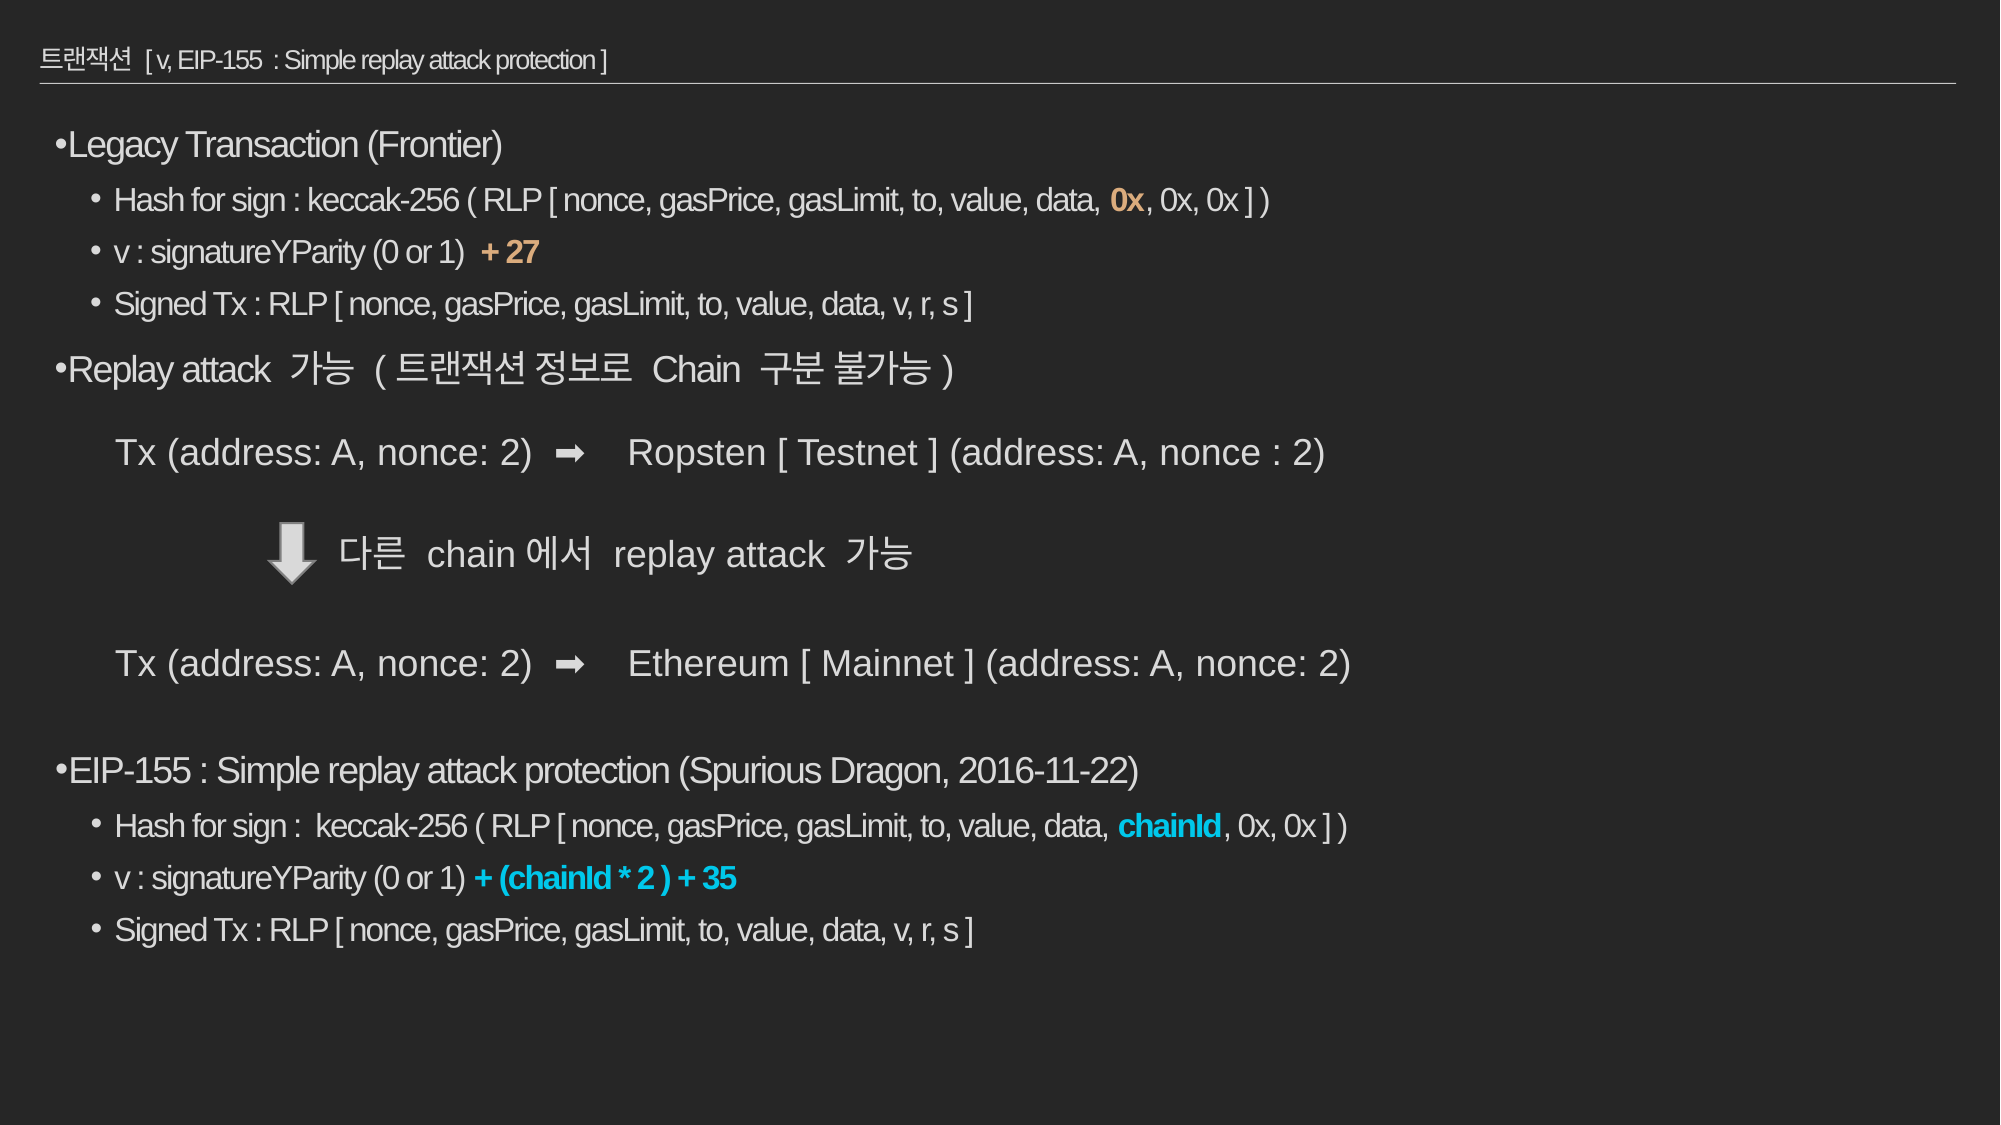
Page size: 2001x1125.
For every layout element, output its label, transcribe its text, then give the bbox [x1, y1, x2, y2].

text_box EIP-155 : Simple replay attack protection (Spurious Dragon, 2016-11-22) Hash for sign : keccak-256 ( RLP [ nonce, gasPrice, gasLimit, to, value, data, chainId, 0x, 0x ] ) v : signatureYParity (0 or 1) + (chainId * 2 ) + 35 Signed Tx : RLP [ nonce, gasPrice, gasLimit, to, value, data, v, r, s ] [40, 736, 1957, 1024]
text_box [266, 522, 318, 586]
text_box Ethereum [ Mainnet ] (address: A, nonce: 2) [612, 631, 1367, 692]
text_box Tx (address: A, nonce: 2) ➡ [99, 631, 601, 692]
title 트랜잭션 [ v, EIP-155 : Simple replay attack protection ] [39, 31, 1961, 84]
text_box 다른 chain에서 replay attack 가능 [323, 523, 929, 583]
text_box Ropsten [ Testnet ] (address: A, nonce : 2) [612, 420, 1342, 481]
list Legacy Transaction (Frontier) Hash for sign : keccak-256 ( RLP [ nonce, gasPrice, gasLimit, to, value, data, 0x, 0x, 0x ] ) v : signatureYParity (0 or 1) + 27 Signed Tx : RLP [ nonce, gasPrice, gasLimit, to, value, data, v, r, s ] Replay attack 가능 (트랜잭션 정보로 Chain 구분 불가능) [39, 110, 1957, 717]
text_box Tx (address: A, nonce: 2) ➡ [99, 420, 601, 481]
